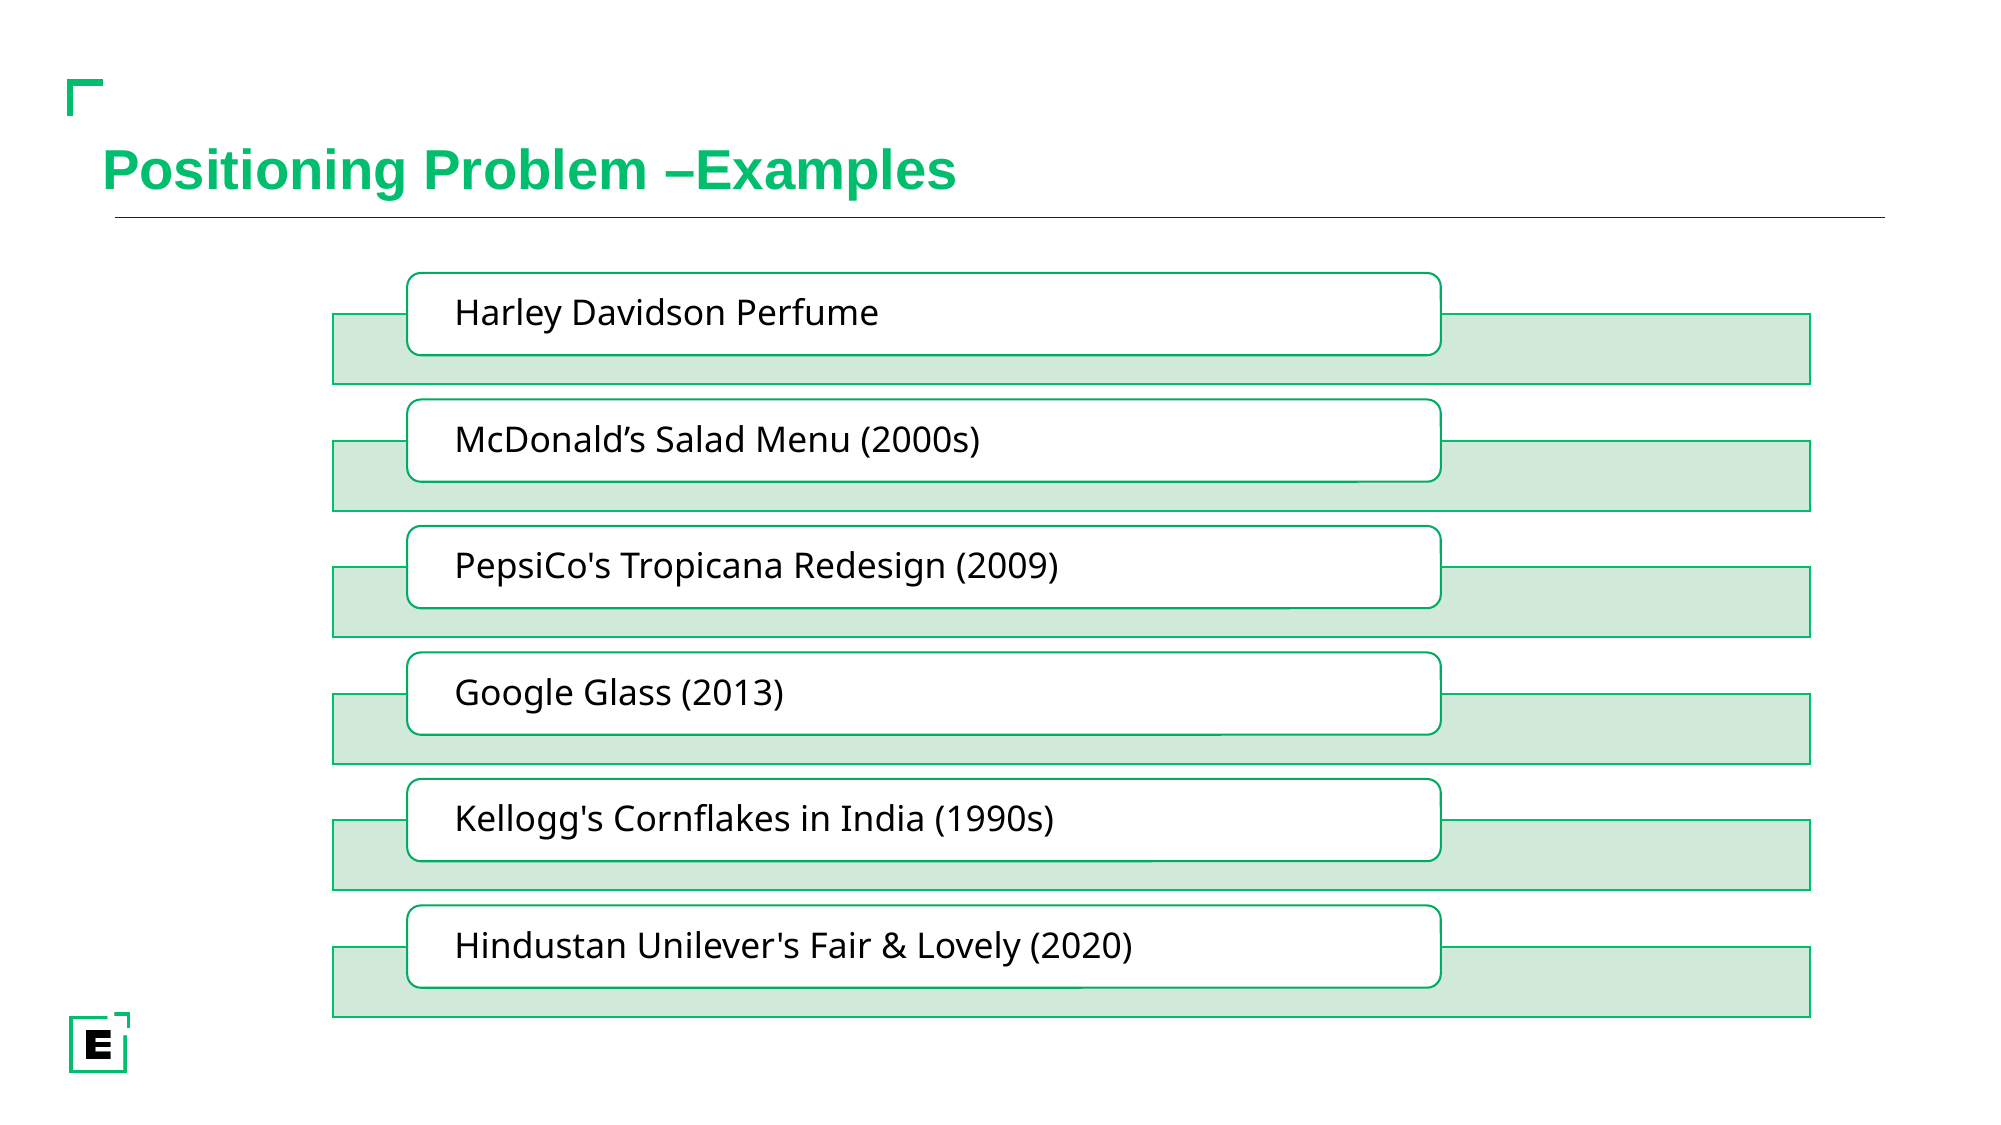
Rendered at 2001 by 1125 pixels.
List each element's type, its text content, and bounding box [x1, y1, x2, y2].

title Positioning Problem –Examples [100, 71, 1736, 262]
picture [69, 1012, 130, 1073]
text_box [333, 262, 1810, 1028]
